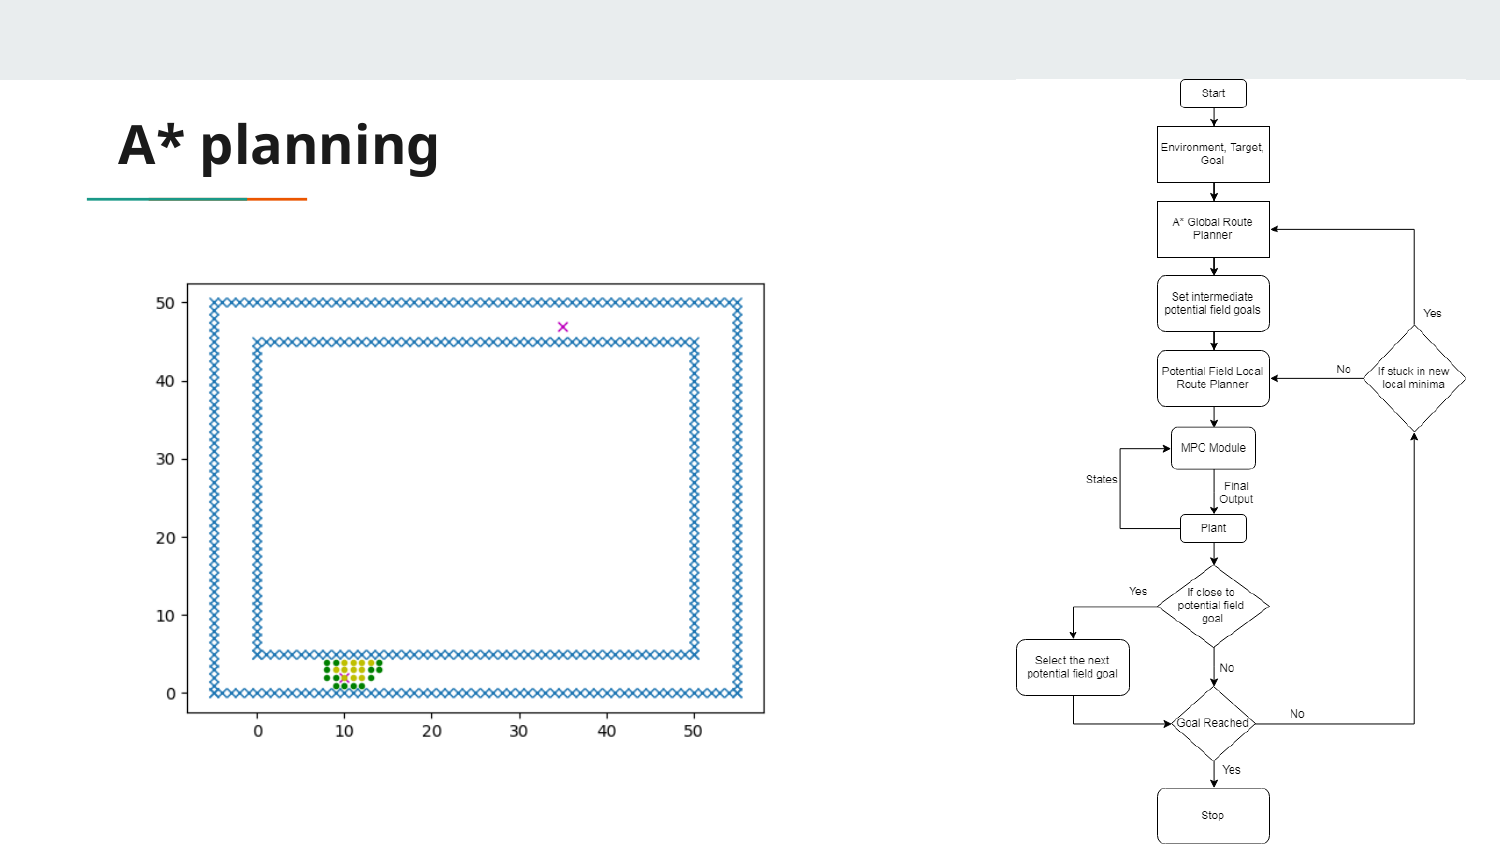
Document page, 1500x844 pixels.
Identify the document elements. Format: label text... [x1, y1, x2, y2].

picture [1016, 78, 1466, 844]
title A* planning [104, 95, 1011, 183]
picture [94, 216, 838, 774]
